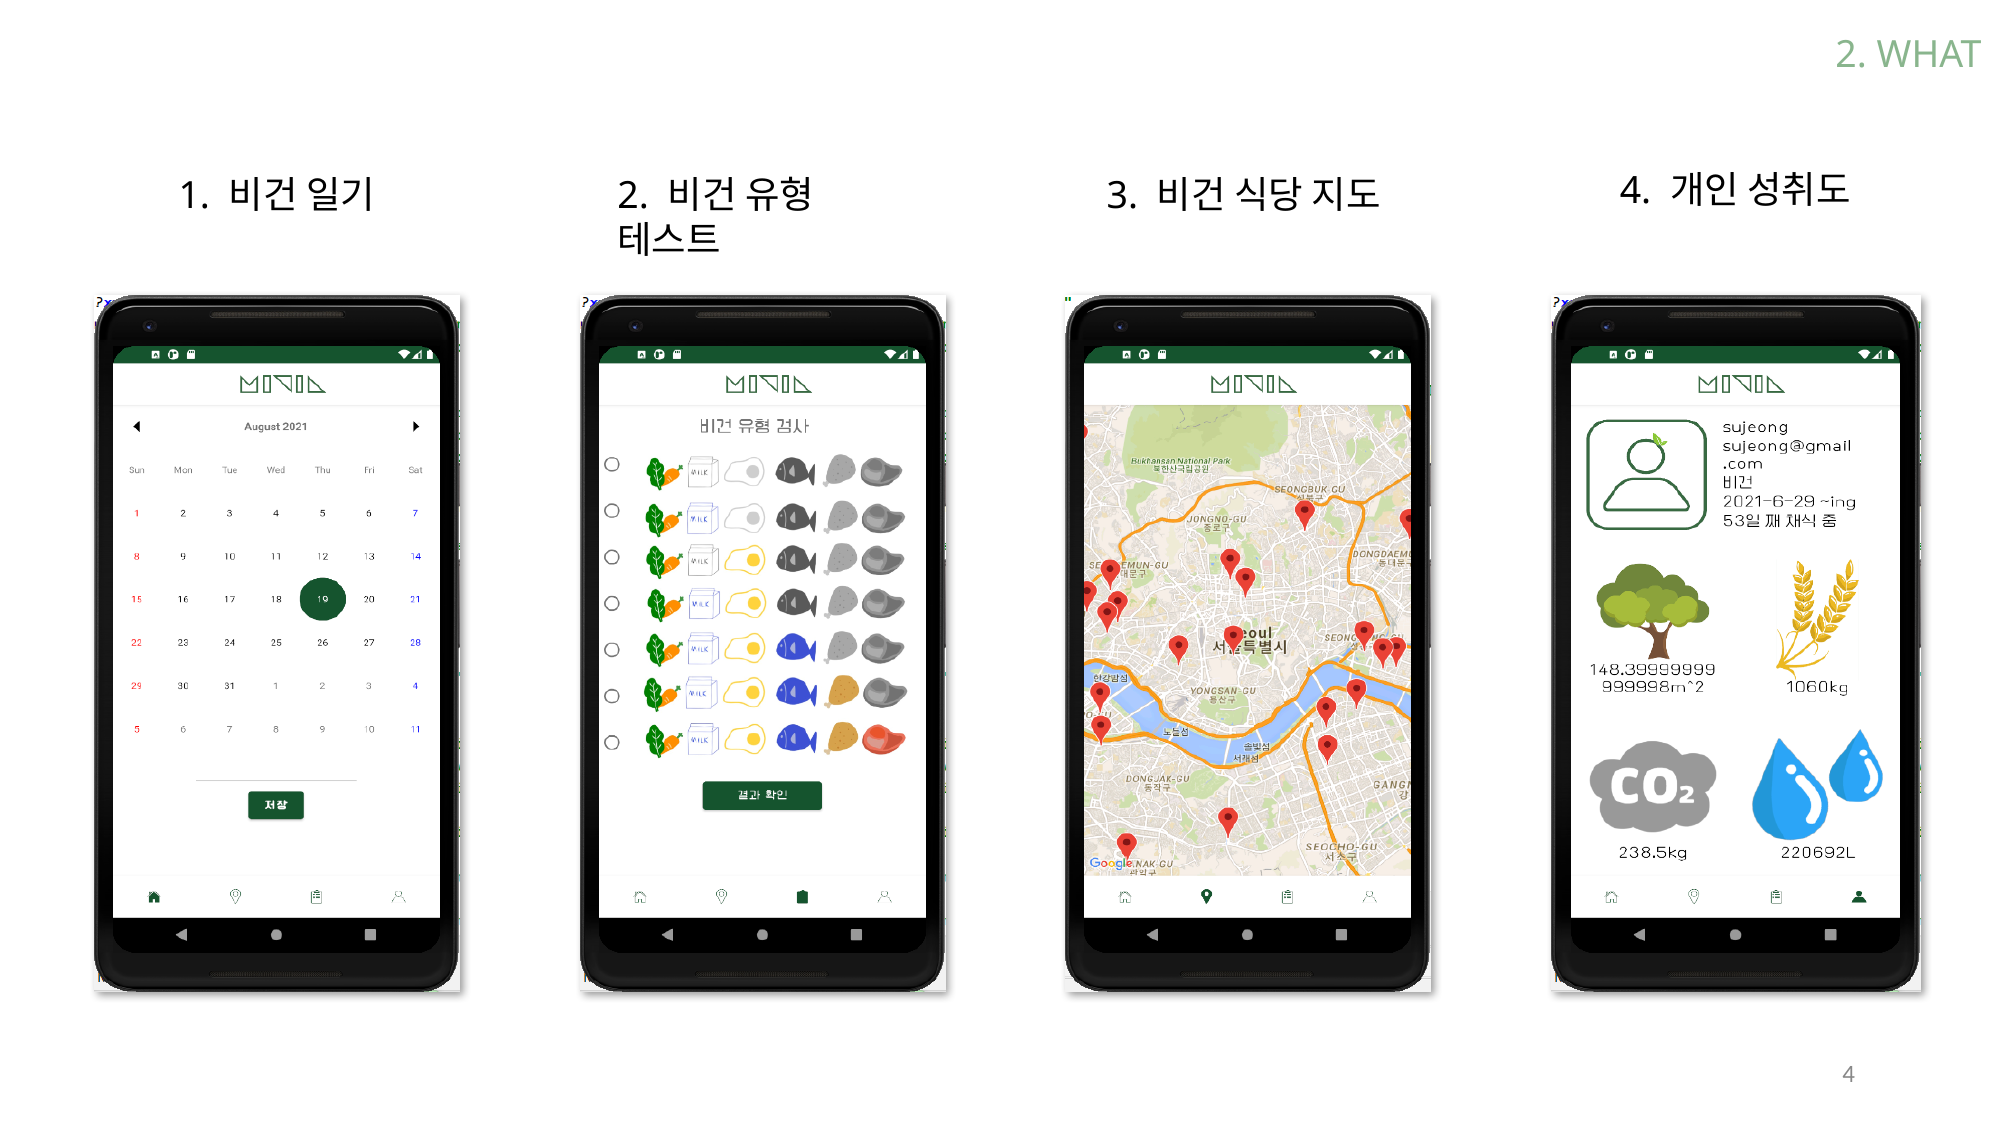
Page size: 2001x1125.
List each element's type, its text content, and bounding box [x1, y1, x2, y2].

picture [1065, 295, 1431, 993]
picture [580, 295, 946, 993]
text_box 3. 비건 식당 지도 [1099, 163, 1389, 223]
text_box 2. 비건 유형 테스트 [610, 163, 916, 268]
text_box 2. WHAT [1827, 22, 1989, 83]
text_box 4. 개인 성취도 [1612, 158, 1859, 219]
picture [1551, 295, 1921, 993]
text_box 1. 비건 일기 [170, 163, 383, 223]
picture [94, 295, 460, 993]
slide_number 4 [1831, 1050, 1863, 1096]
